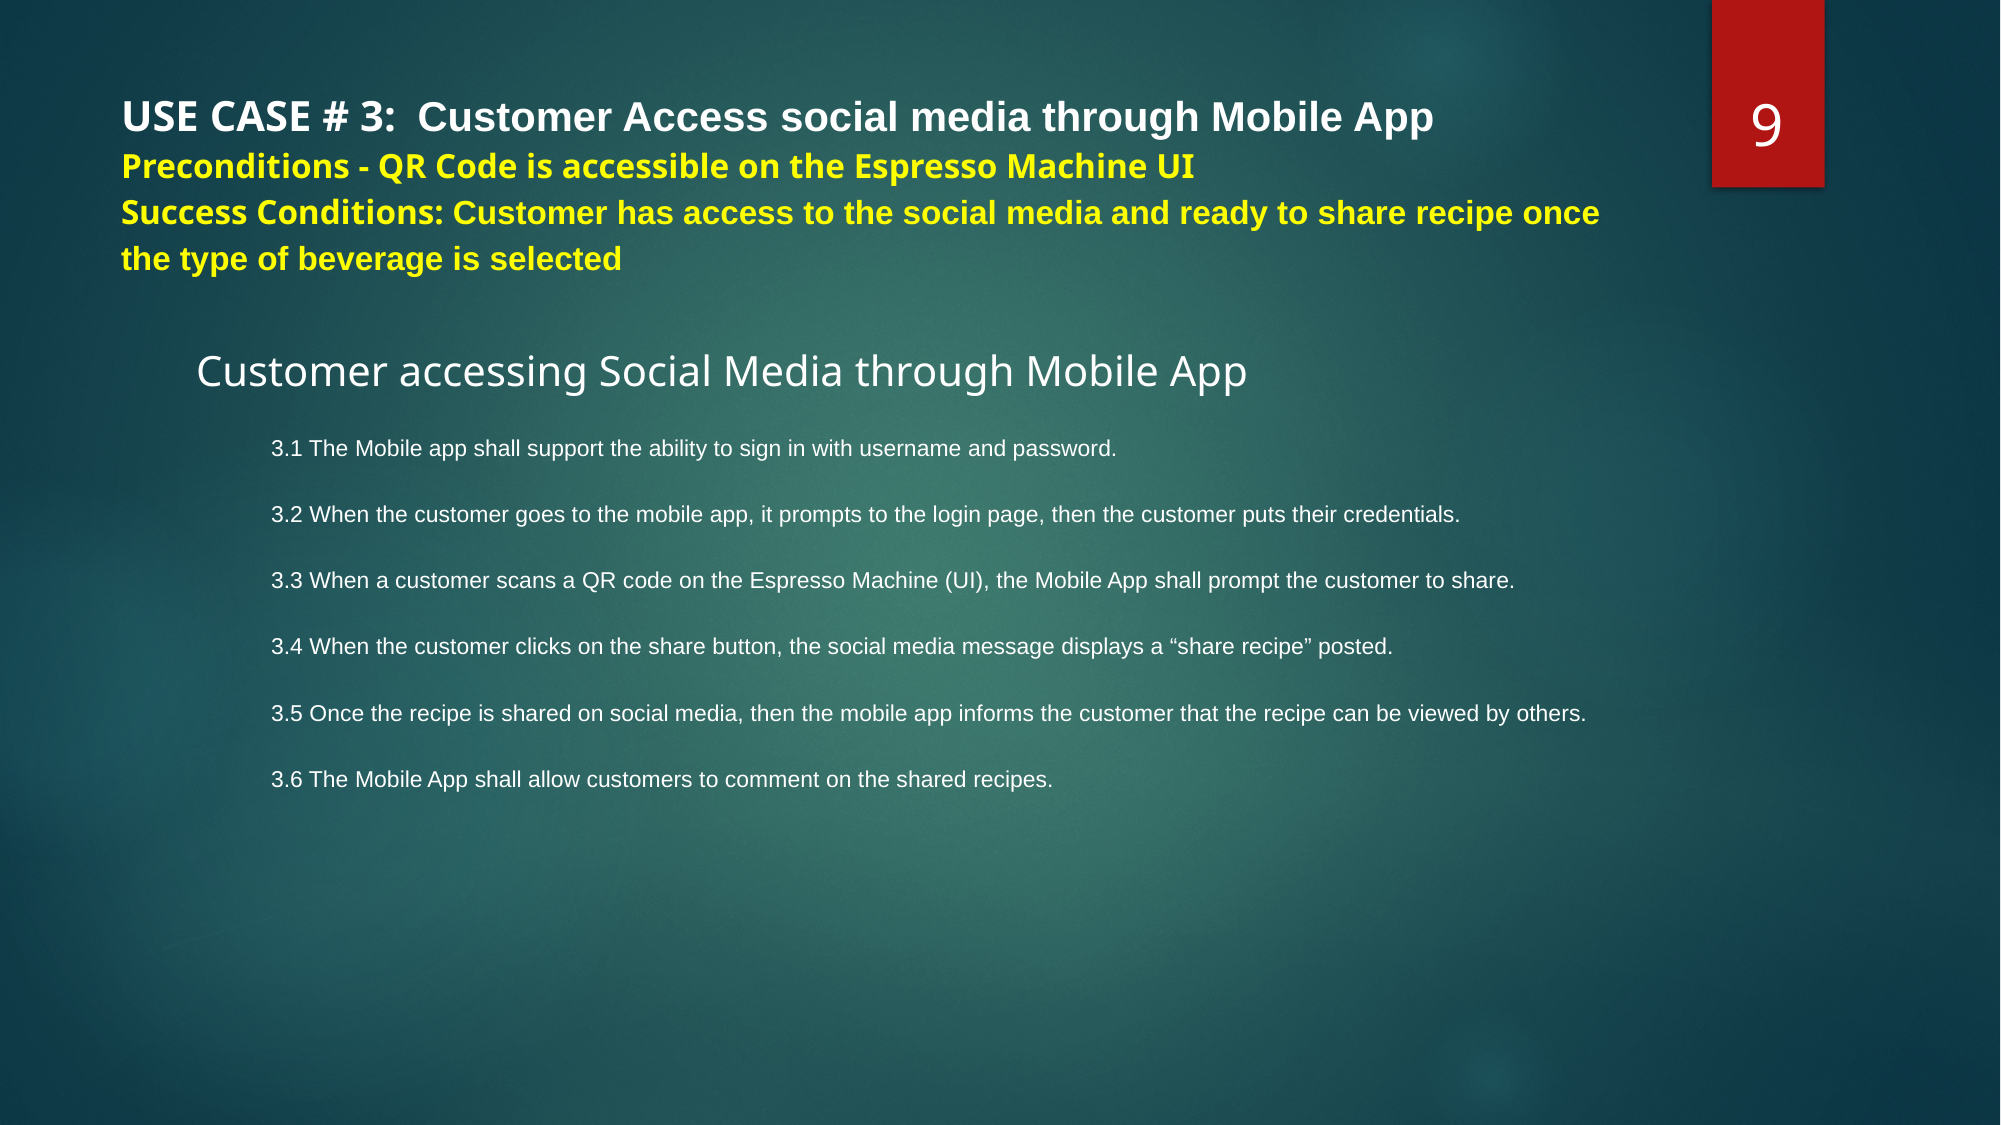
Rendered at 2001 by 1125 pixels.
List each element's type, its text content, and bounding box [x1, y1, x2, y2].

picture [0, 0, 2001, 1125]
title USE CASE # 3: Customer Access social media through Mobile App Preconditions - QR Code is accessible on the Espresso Machine UI Success Conditions: Customer has access to the social media and ready to share recipe once the type of beverage is selected [106, 74, 1649, 304]
list Customer accessing Social Media through Mobile App 3.1 The Mobile app shall support the ability to sign in with username and password. 3.2 When the customer goes to the mobile app, it prompts to the login page, then the customer puts their credentials. 3.3 When a customer scans a QR code on the Espresso Machine (UI), the Mobile App shall prompt the customer to share. 3.4 When the customer clicks on the share button, the social media message displays a “share recipe” posted. 3.5 Once the recipe is shared on social media, then the mobile app informs the customer that the recipe can be viewed by others. 3.6 The Mobile App shall allow customers to comment on the shared recipes. [181, 336, 1649, 1025]
text_box ‹#› [1698, 48, 1836, 175]
